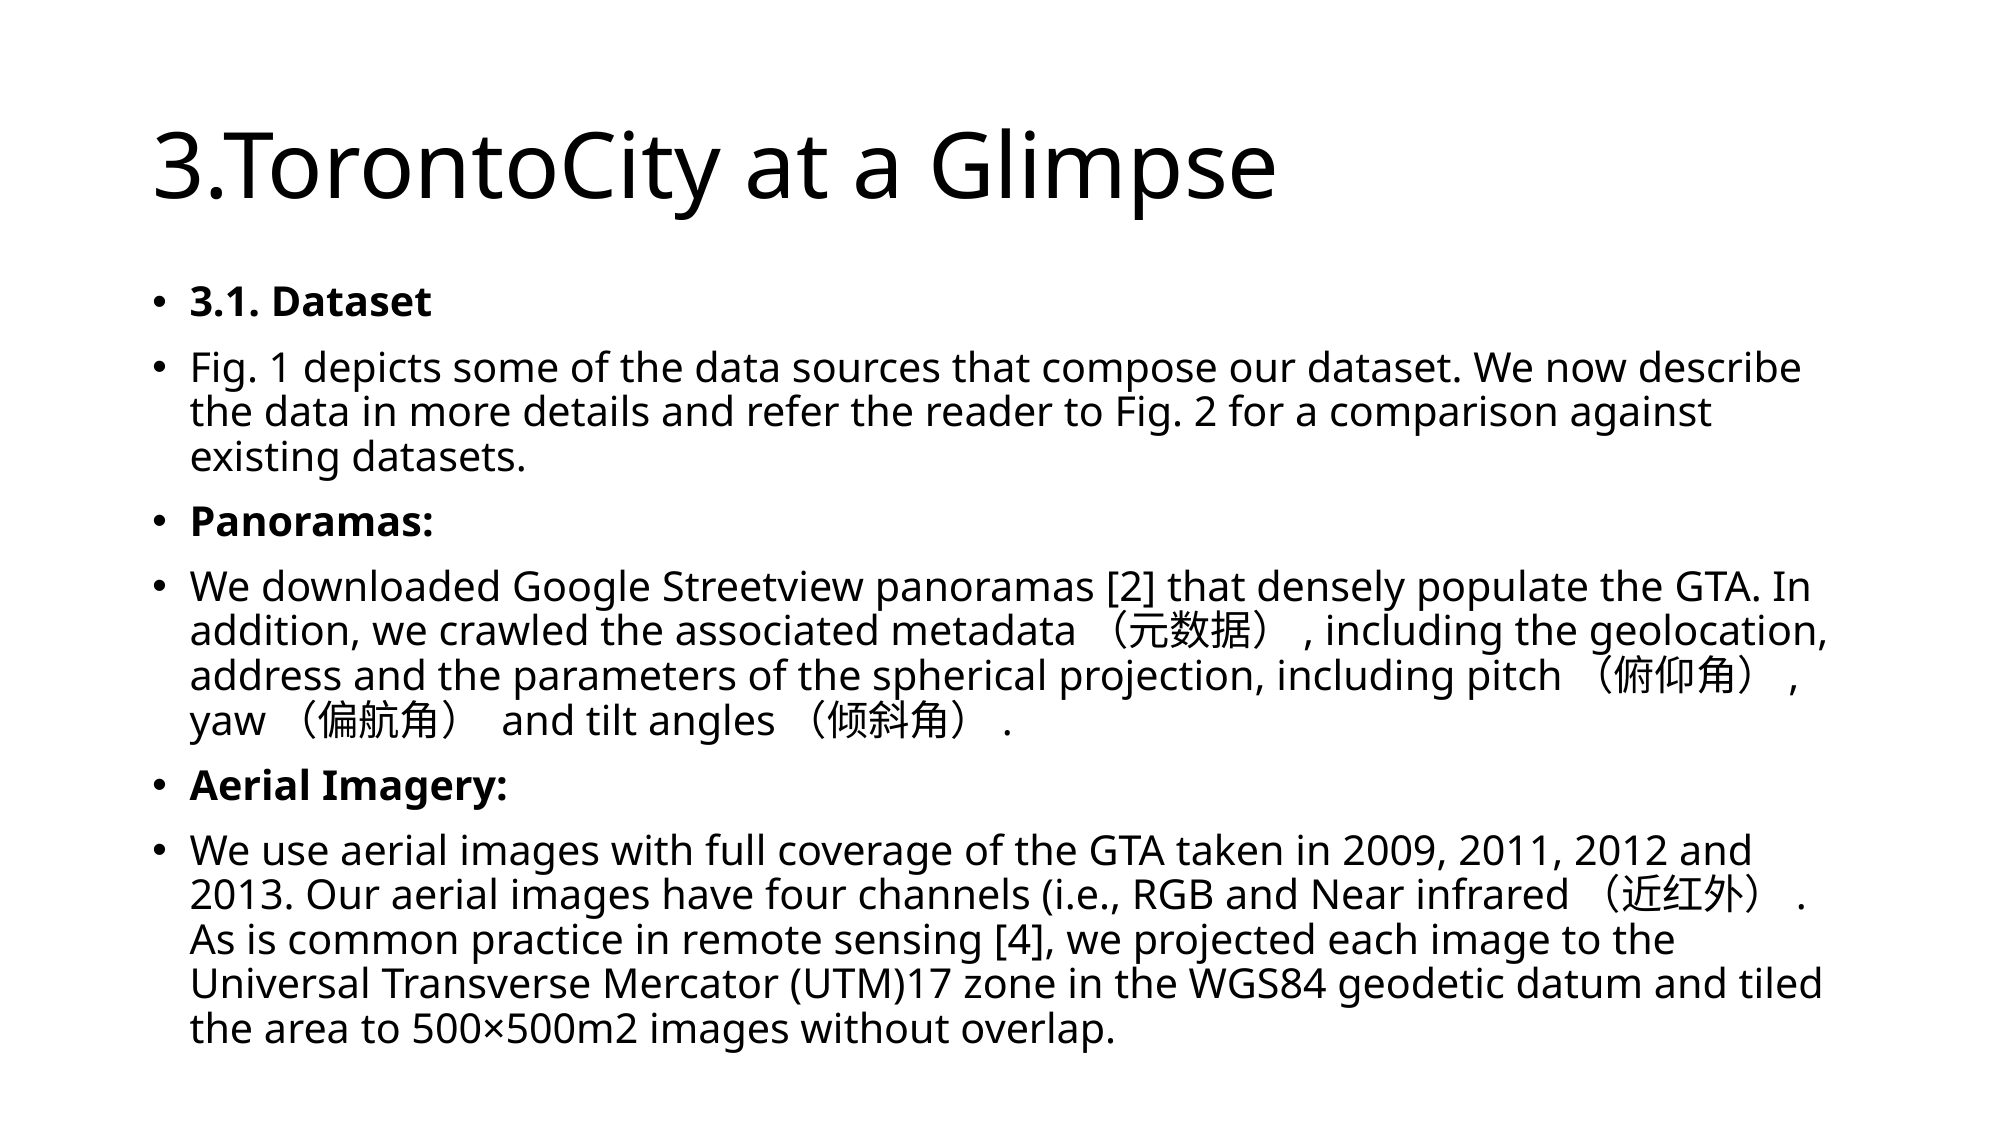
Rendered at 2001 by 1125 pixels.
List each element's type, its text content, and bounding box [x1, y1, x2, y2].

list 3.1. Dataset Fig. 1 depicts some of the data sources that compose our dataset. We now describe the data in more details and refer the reader to Fig. 2 for a comparison against existing datasets. Panoramas: We downloaded Google Streetview panoramas [2] that densely populate the GTA. In addition, we crawled the associated metadata（元数据）, including the geolocation, address and the parameters of the spherical projection, including pitch（俯仰角）, yaw（偏航角） and tilt angles（倾斜角）. Aerial Imagery: We use aerial images with full coverage of the GTA taken in 2009, 2011, 2012 and 2013. Our aerial images have four channels (i.e., RGB and Near infrared（近红外）. As is common practice in remote sensing [4], we projected each image to the Universal Transverse Mercator (UTM)17 zone in the WGS84 geodetic datum and tiled the area to 500×500m2 images without overlap. [137, 273, 1863, 1066]
title 3.TorontoCity at a Glimpse [137, 59, 1863, 273]
